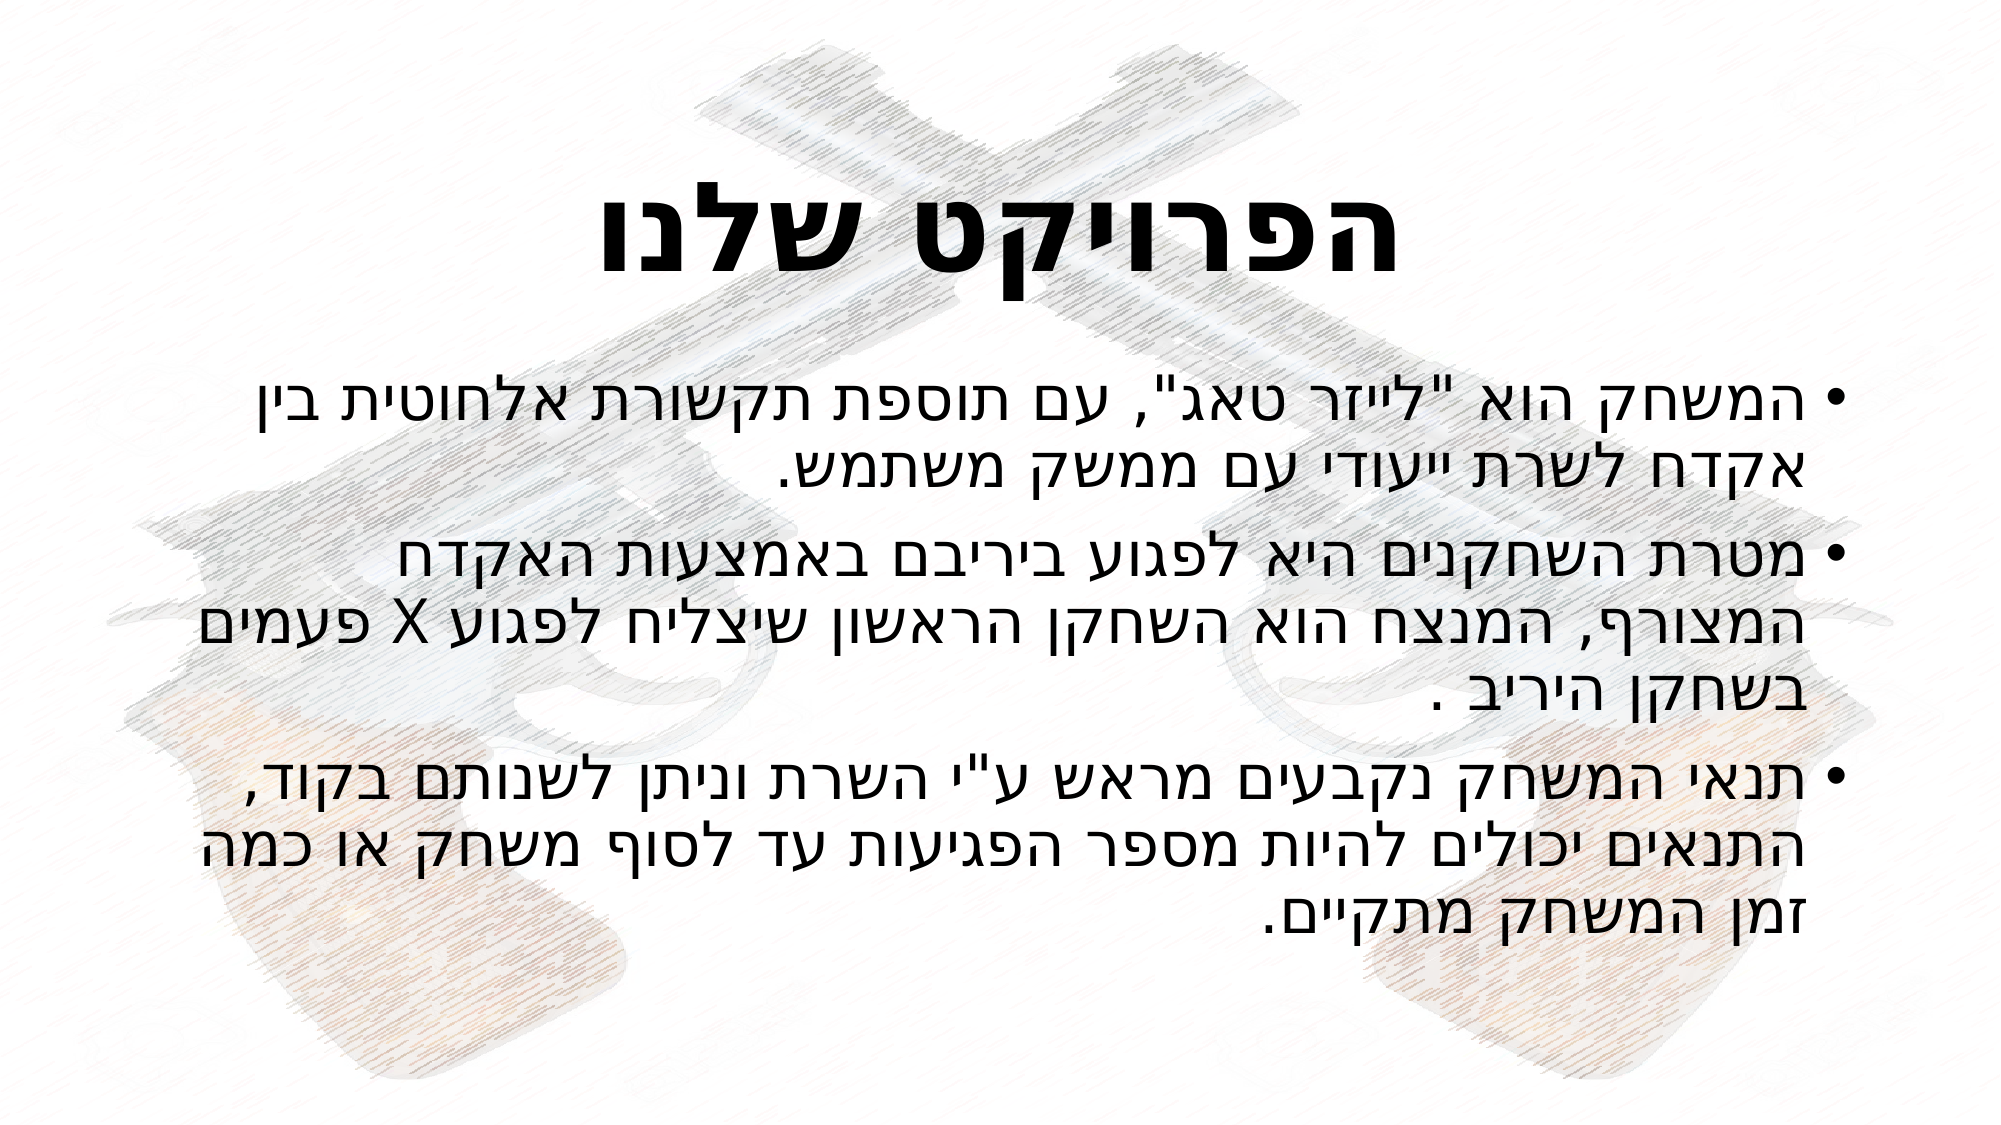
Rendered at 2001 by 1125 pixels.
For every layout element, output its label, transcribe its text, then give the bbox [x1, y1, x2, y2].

list המשחק הוא "לייזר טאג", עם תוספת תקשורת אלחוטית בין אקדח לשרת ייעודי עם ממשק משתמש. מטרת השחקנים היא לפגוע ביריבם באמצעות האקדח המצורף, המנצח הוא השחקן הראשון שיצליח לפגוע X פעמים בשחקן היריב . תנאי המשחק נקבעים מראש ע"י השרת וניתן לשנותם בקוד, התנאים יכולים להיות מספר הפגיעות עד לסוף משחק או כמה זמן המשחק מתקיים. [137, 333, 1863, 1048]
title הפרויקט שלנו [137, 111, 1863, 333]
